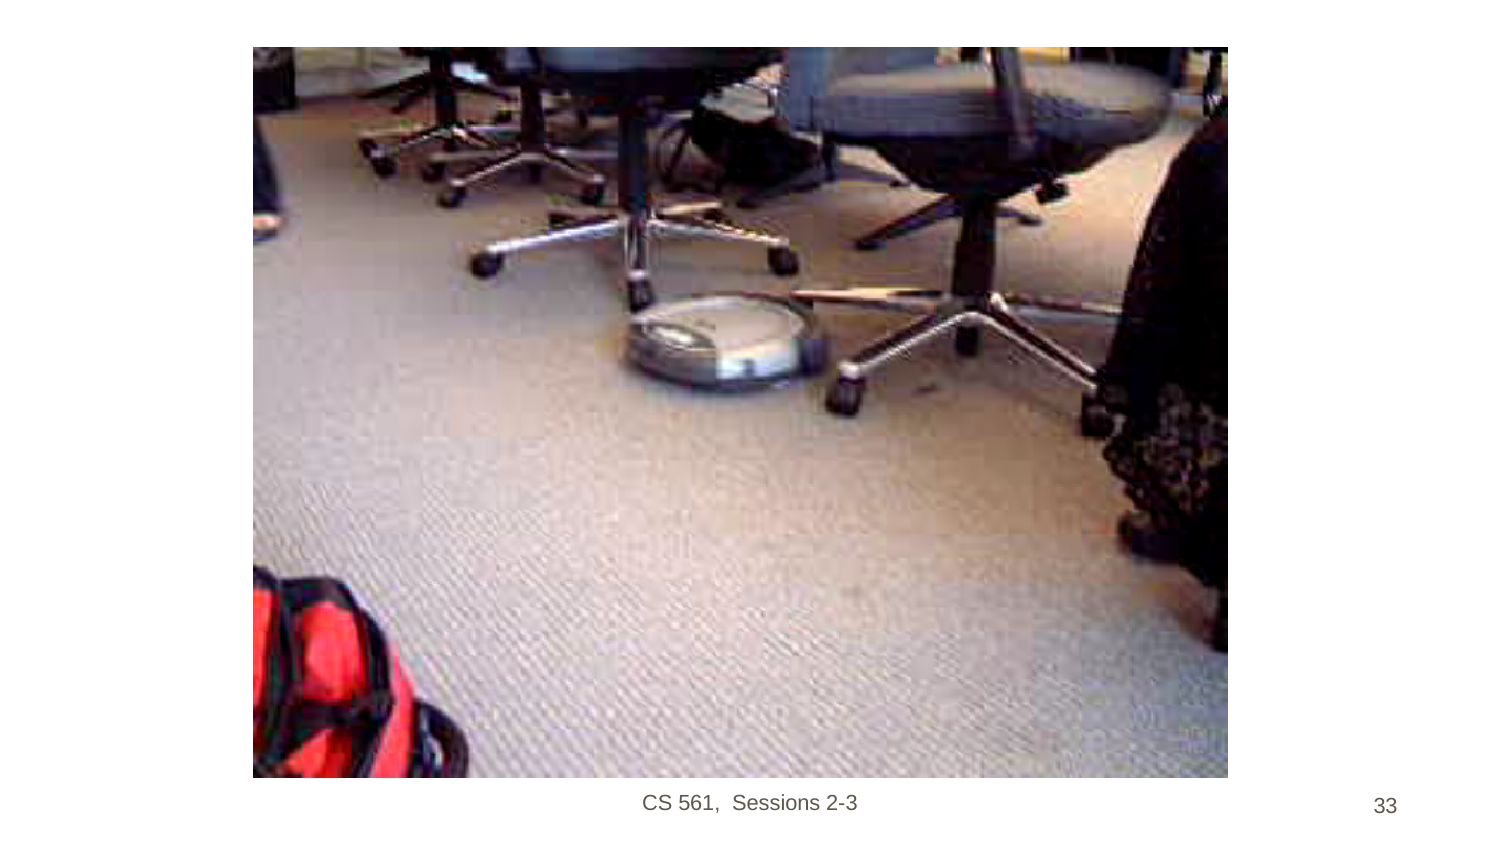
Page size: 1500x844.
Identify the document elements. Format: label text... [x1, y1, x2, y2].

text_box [252, 46, 1229, 779]
slide_number 33 [1099, 768, 1413, 826]
footer CS 561, Sessions 2-3 [512, 788, 988, 823]
